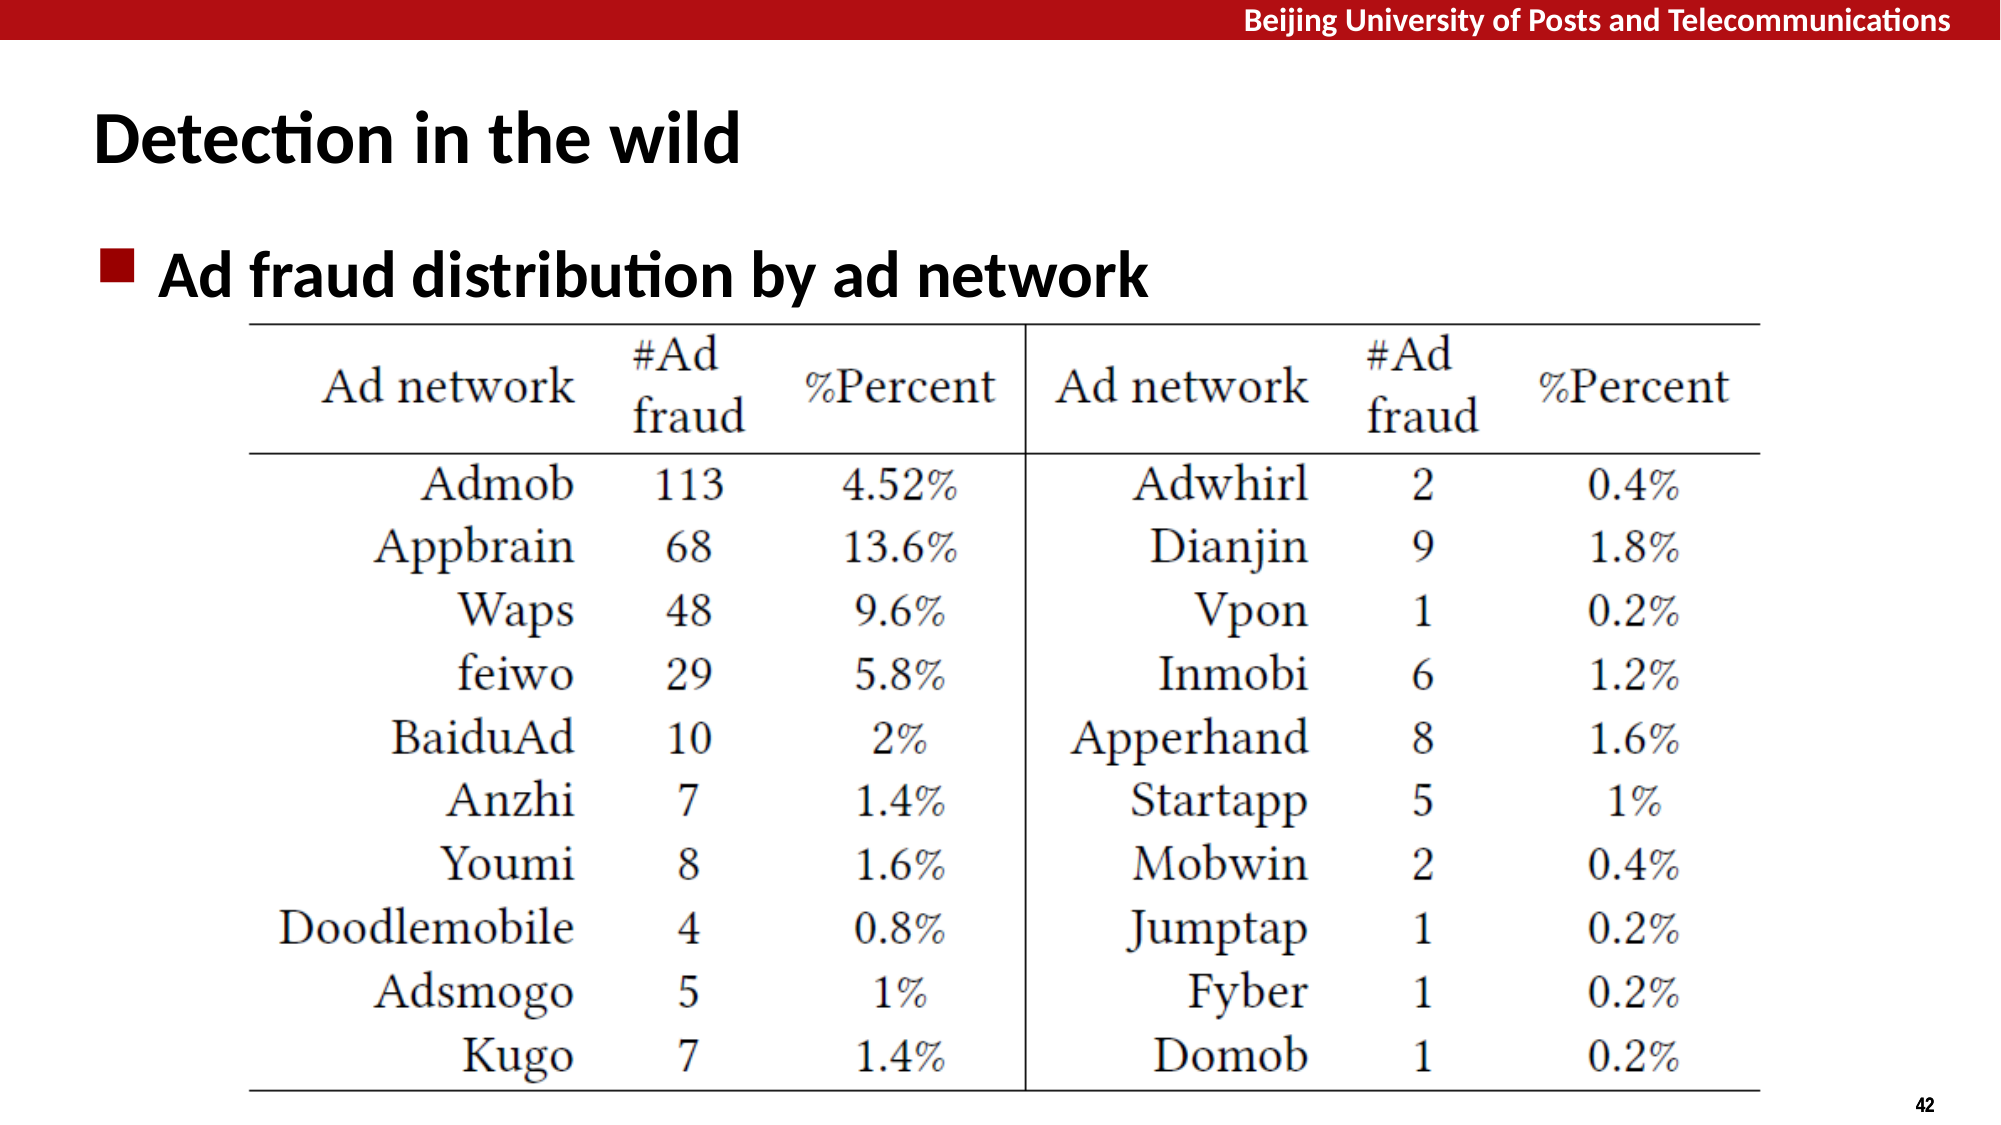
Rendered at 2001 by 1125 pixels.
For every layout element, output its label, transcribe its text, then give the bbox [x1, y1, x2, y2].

picture [236, 312, 1775, 1107]
text_box Ad fraud distribution by ad network [86, 223, 1814, 1040]
title Detection in the wild [77, 71, 1739, 197]
